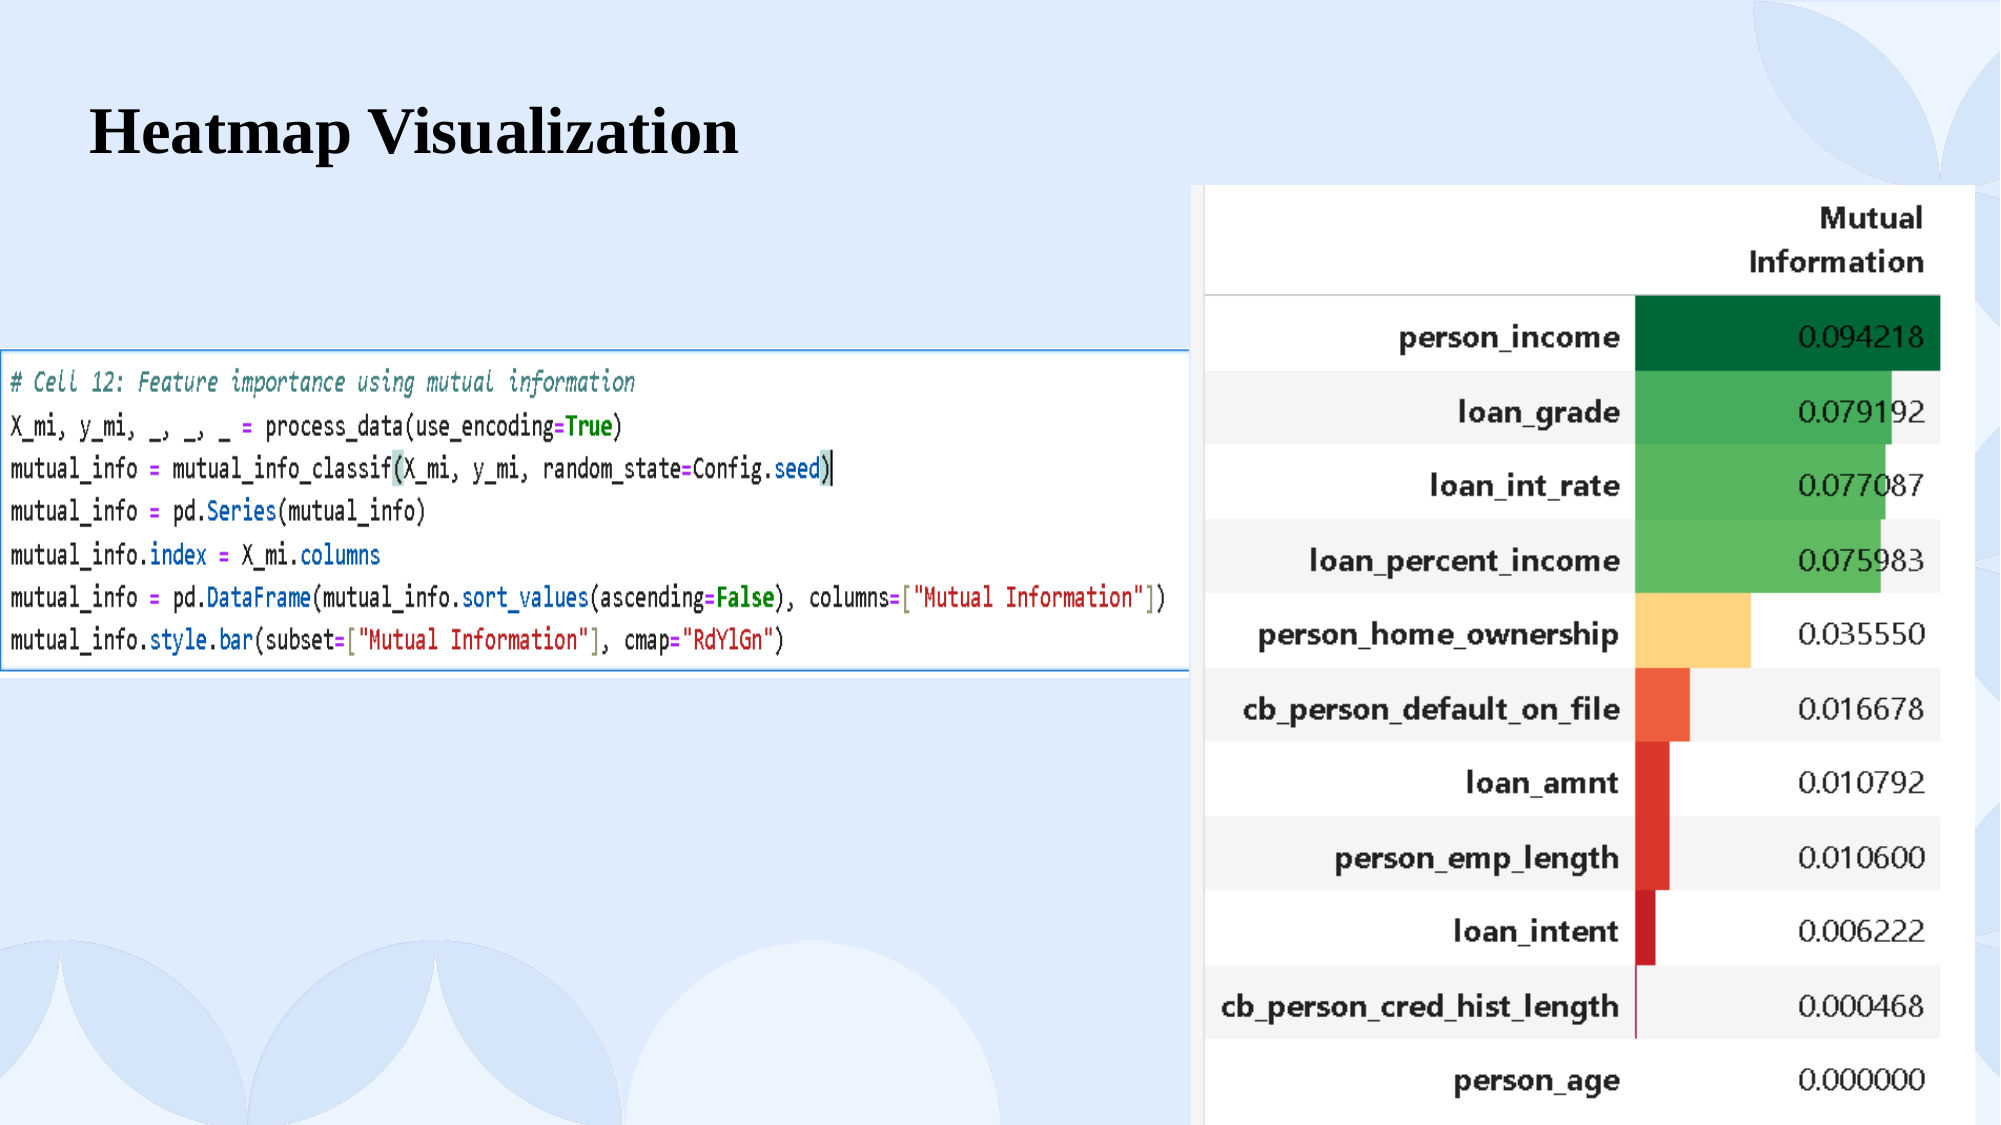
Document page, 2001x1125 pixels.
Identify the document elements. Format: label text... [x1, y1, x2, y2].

picture [1191, 1, 2000, 1125]
picture [0, 348, 1189, 678]
text_box Heatmap Visualization [74, 79, 1048, 175]
picture [0, 940, 1000, 1125]
